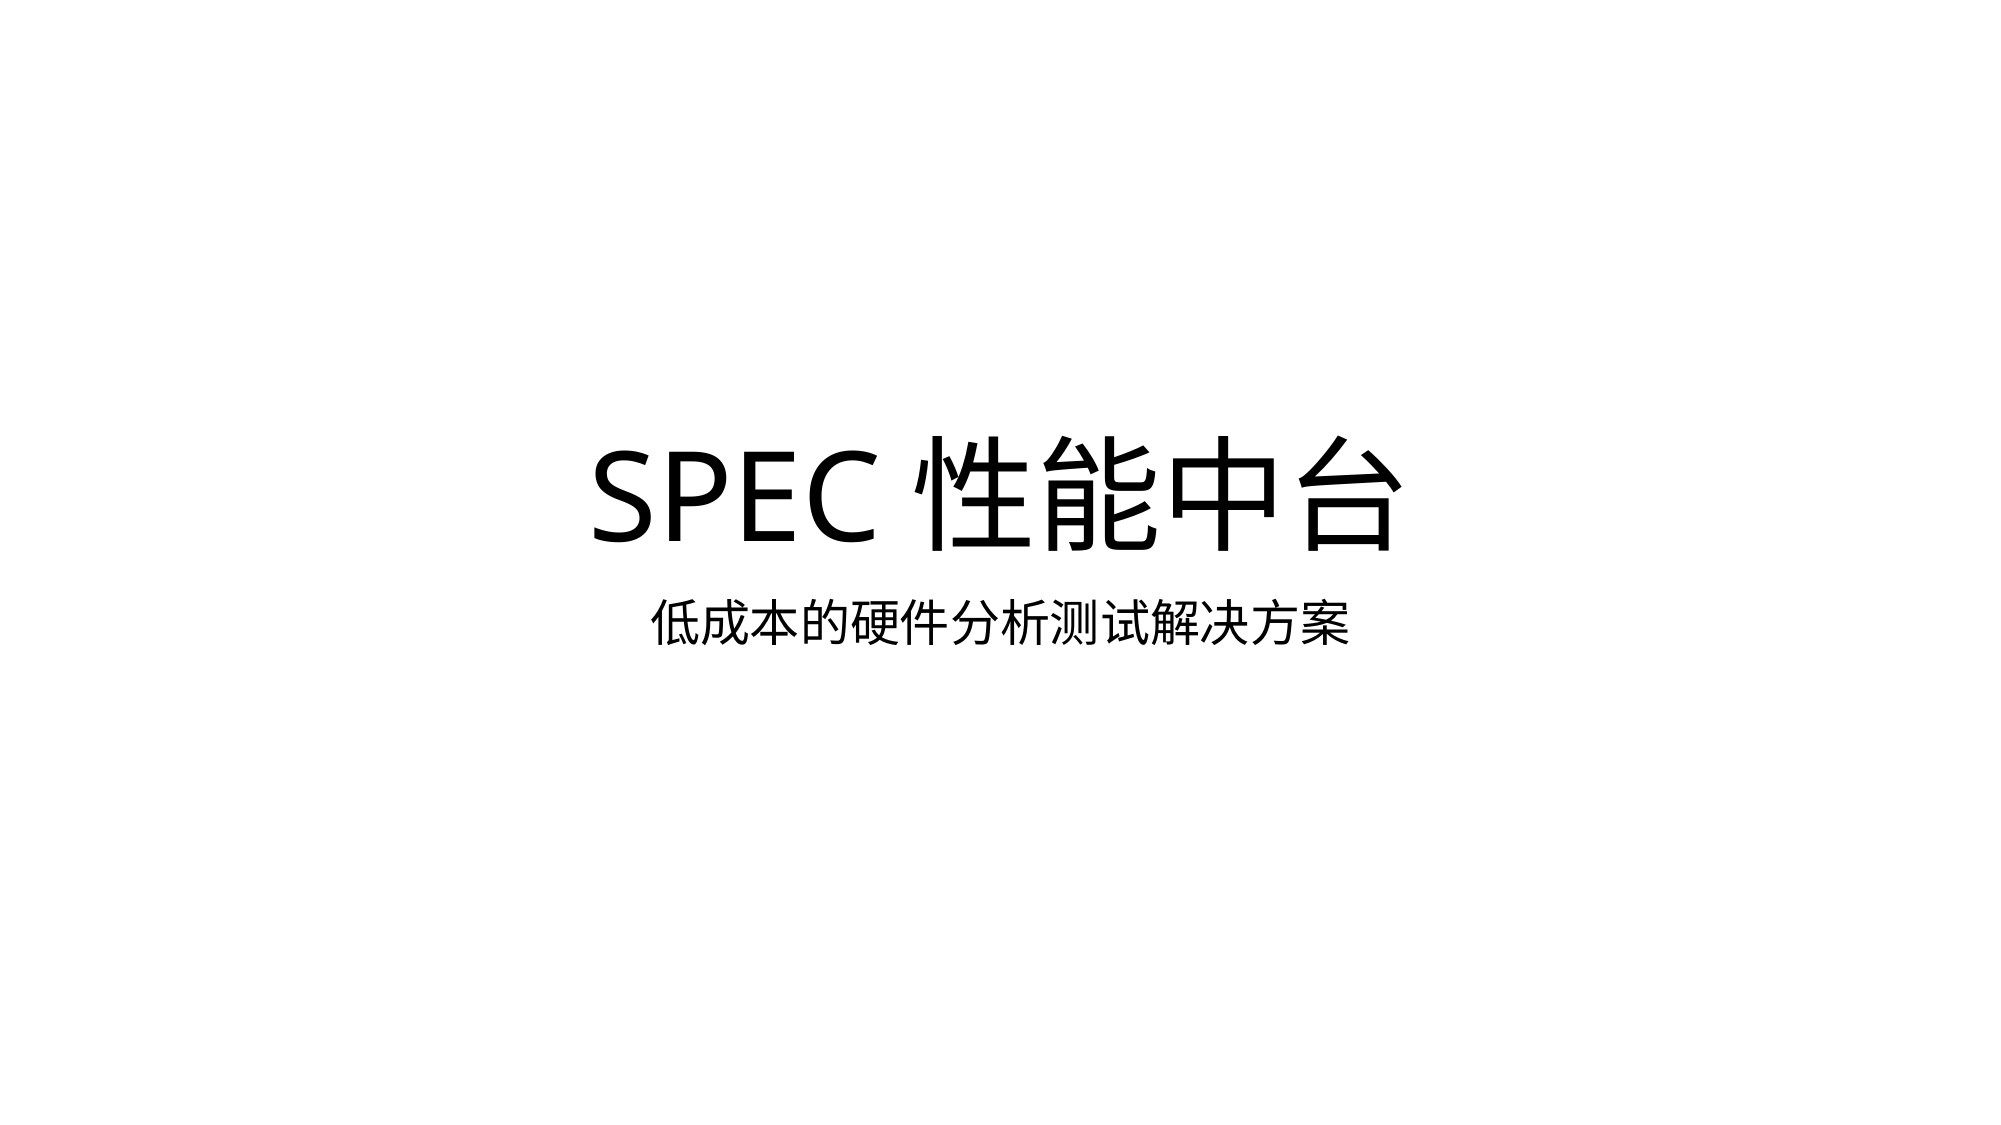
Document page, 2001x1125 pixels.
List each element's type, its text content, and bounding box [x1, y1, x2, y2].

subtitle 低成本的硬件分析测试解决方案 [249, 590, 1750, 863]
title SPEC性能中台 [249, 184, 1750, 576]
